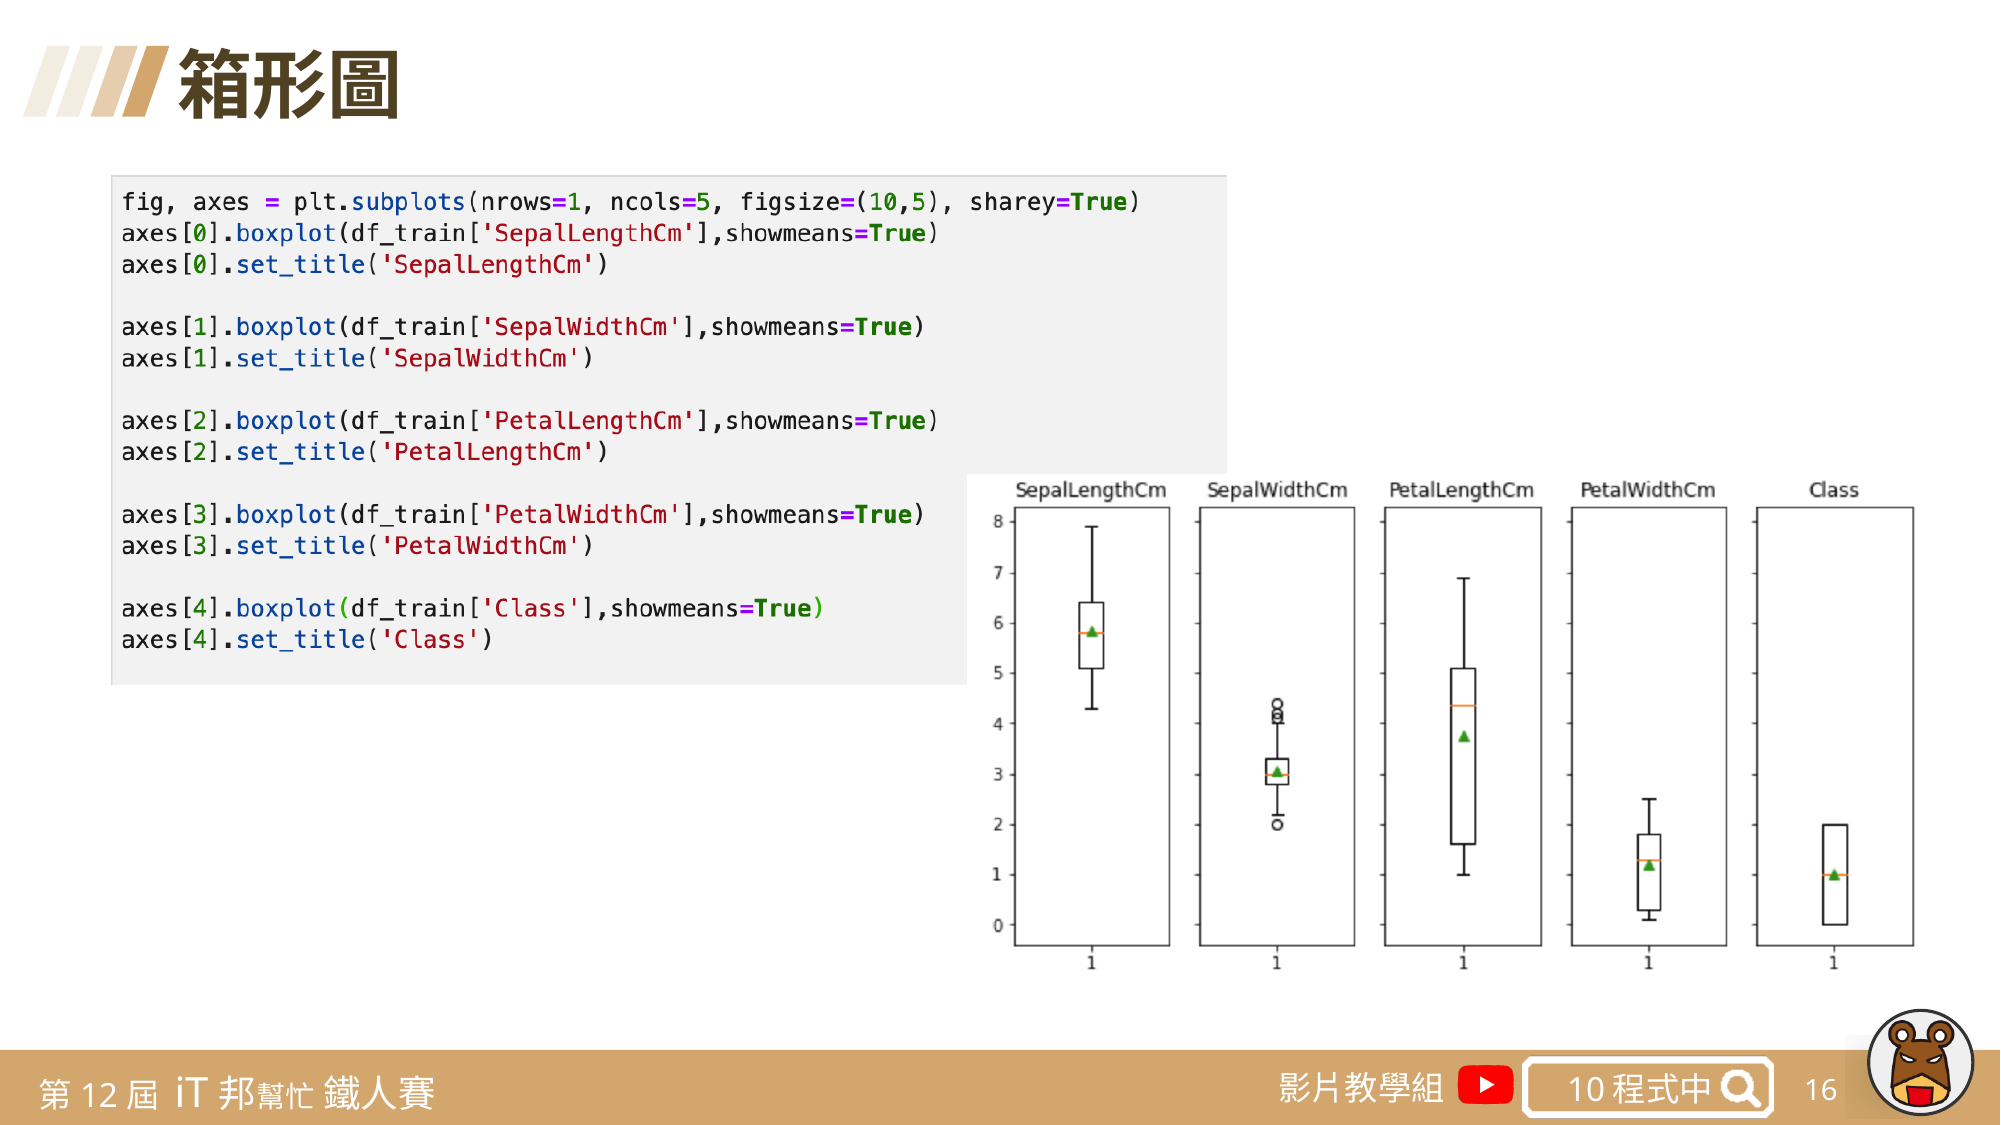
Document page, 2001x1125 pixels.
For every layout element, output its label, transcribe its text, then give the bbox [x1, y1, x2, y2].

list 箱形圖 [162, 40, 1691, 138]
picture [101, 161, 1941, 1125]
picture [1871, 1012, 1971, 1112]
